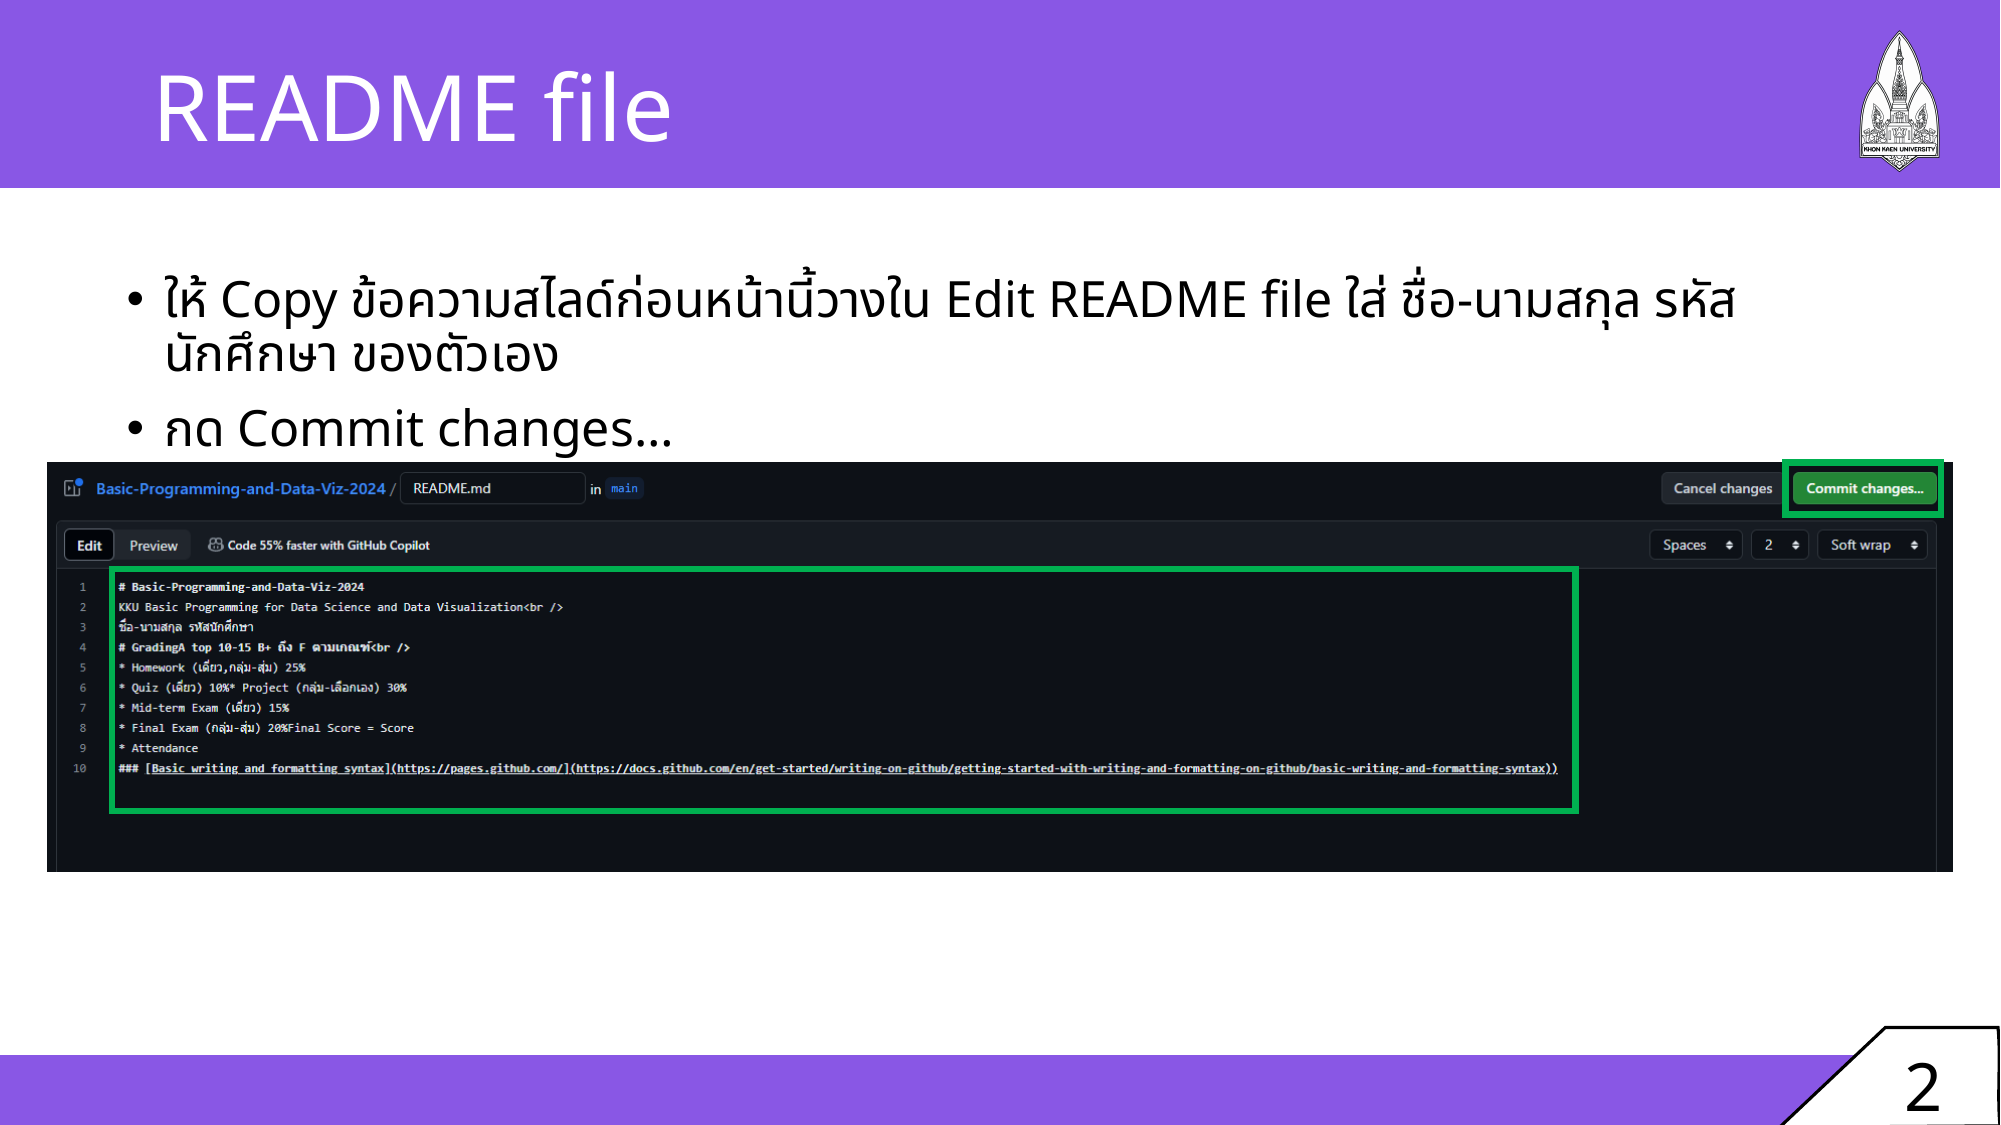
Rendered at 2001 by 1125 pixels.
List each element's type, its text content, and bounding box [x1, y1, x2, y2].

title README file [137, 3, 1863, 221]
text_box [1779, 1025, 2000, 1125]
picture [1812, 19, 1993, 187]
text_box ให้ Copy ข้อความสไลด์ก่อนหน้านี้วางใน Edit README file ใส่ ชื่อ-นามสกุล รหัสนักศึกษา ของตัวเอง กด Commit changes… [111, 267, 1916, 434]
text_box 20 [1889, 1037, 1980, 1125]
picture [46, 462, 1954, 873]
text_box [0, 0, 2000, 188]
text_box [0, 1055, 1852, 1125]
